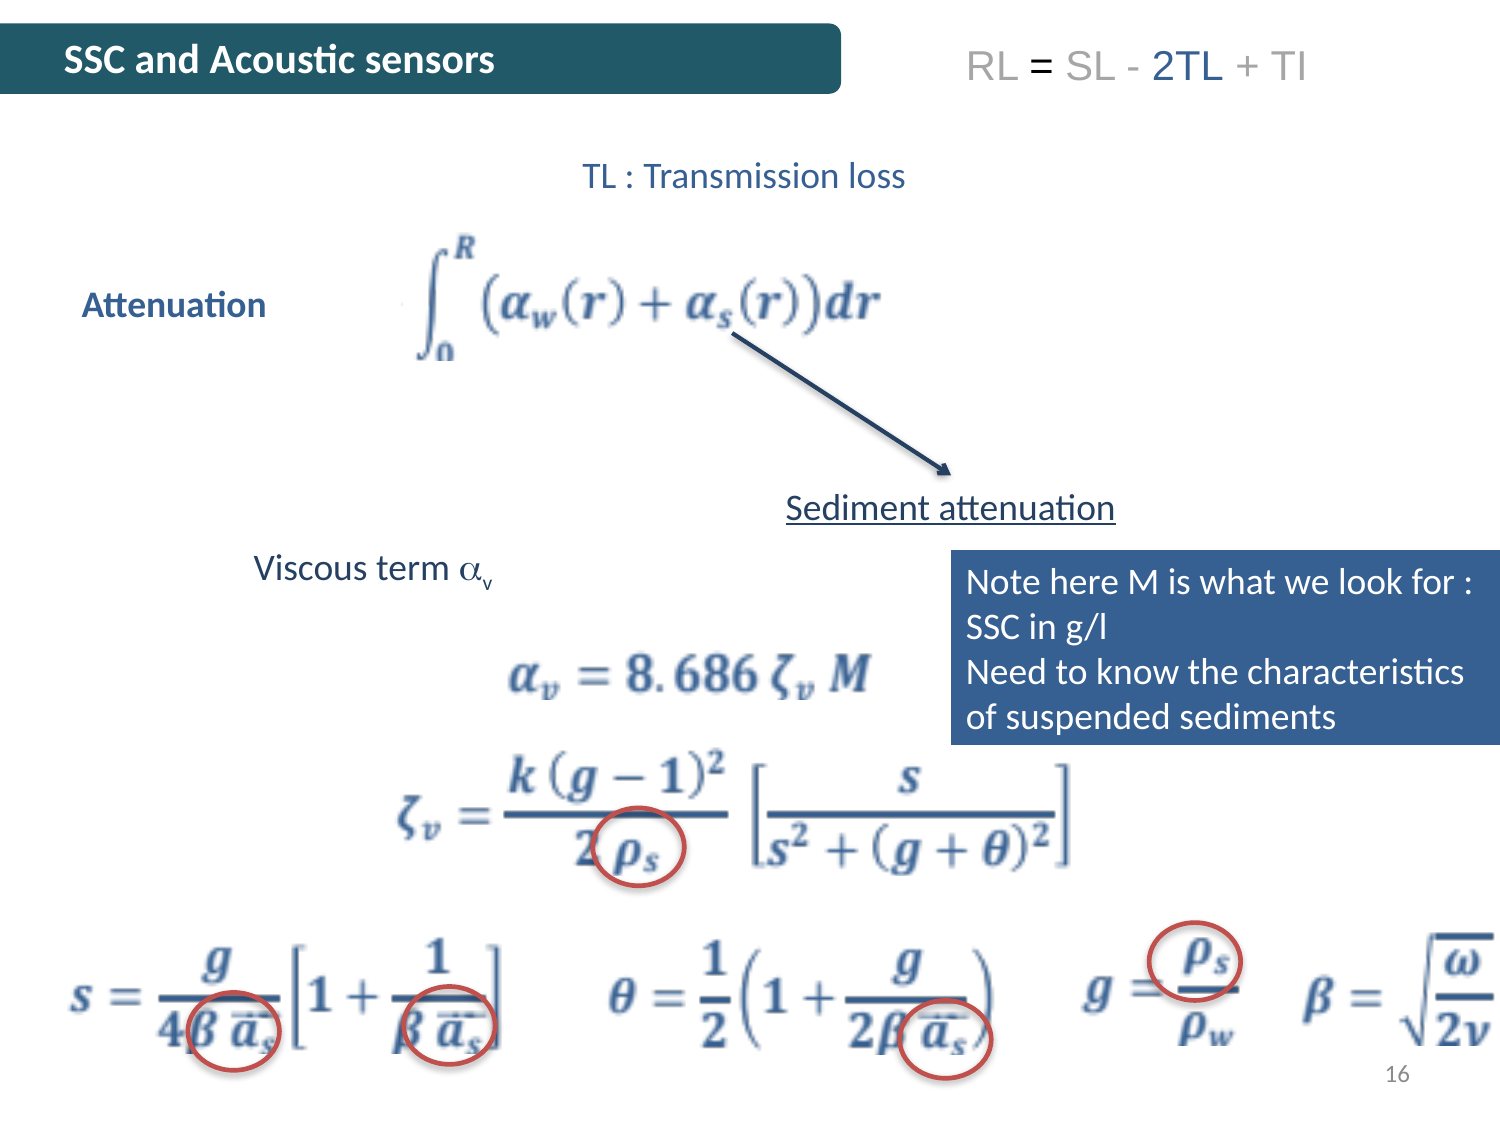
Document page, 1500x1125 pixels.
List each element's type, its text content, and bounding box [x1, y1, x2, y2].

text_box Attenuation [66, 272, 282, 333]
text_box Viscous term av [238, 536, 508, 602]
text_box Note here M is what we look for : SSC in g/l Need to know the characteristics of suspended sediments [951, 550, 1500, 642]
text_box TL : Transmission loss [567, 143, 922, 203]
text_box Note here M is what we look for : SSC in g/l Need to know the characteristics of suspended sediments [951, 711, 1500, 745]
text_box [0, 21, 844, 96]
text_box SSC and Acoustic sensors [49, 24, 511, 90]
picture [401, 231, 1306, 385]
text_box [731, 332, 952, 476]
text_box Sediment attenuation [770, 475, 1132, 536]
text_box [1170, 921, 1220, 928]
text_box [911, 1066, 980, 1080]
text_box RL = SL - 2TL + TI [951, 31, 1395, 97]
text_box [210, 1066, 257, 1072]
slide_number 16 [1074, 1066, 1425, 1103]
picture [0, 928, 1500, 1056]
picture [0, 642, 1500, 700]
picture [0, 746, 1500, 876]
